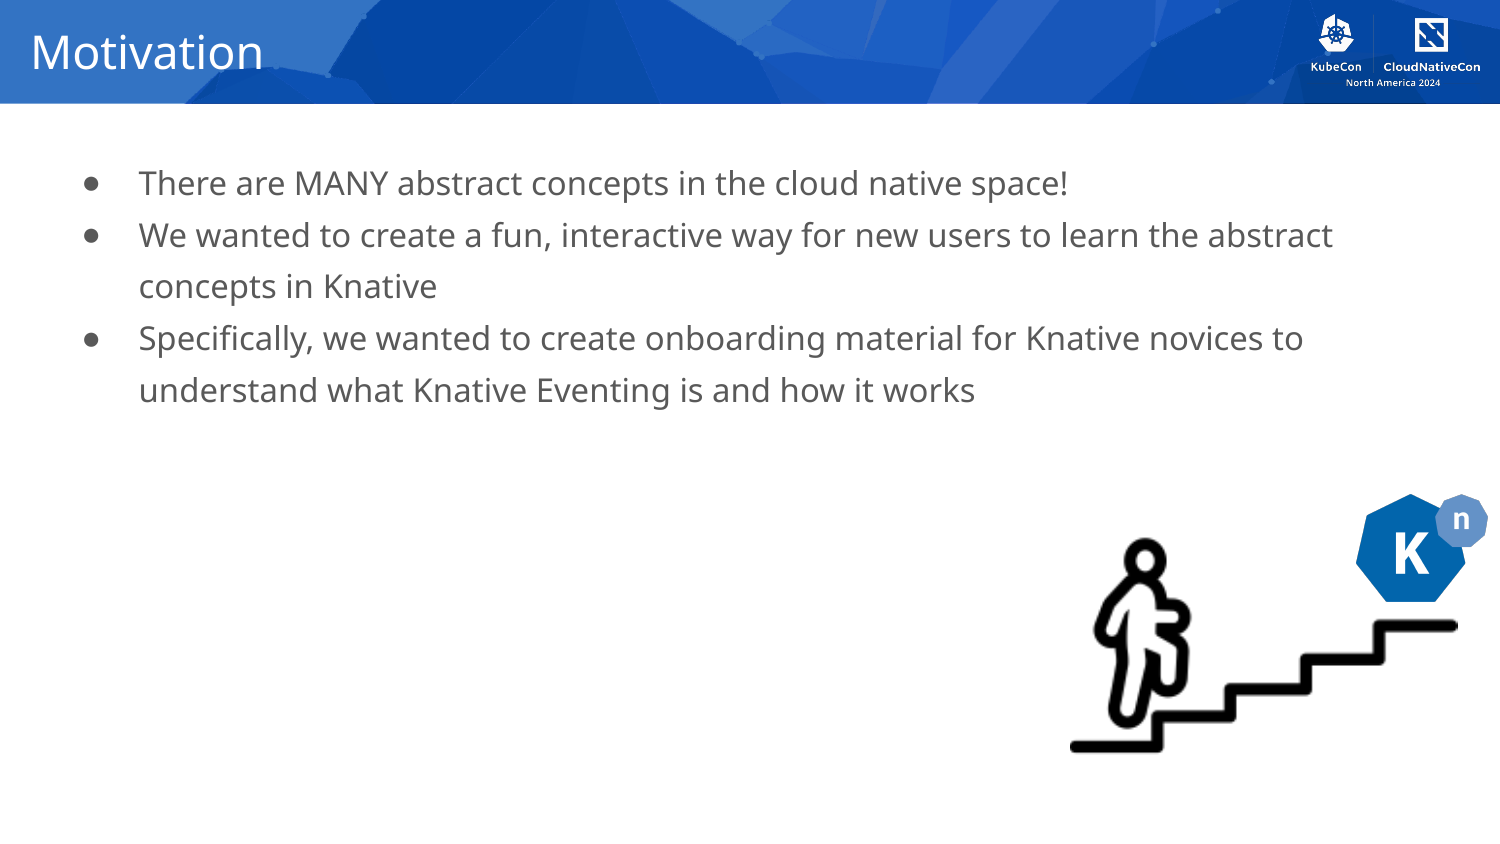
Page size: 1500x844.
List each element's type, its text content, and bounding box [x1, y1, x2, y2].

list There are MANY abstract concepts in the cloud native space! We wanted to create a fun, interactive way for new users to learn the abstract concepts in Knative Specifically, we wanted to create onboarding material for Knative novices to understand what Knative Eventing is and how it works [48, 138, 1458, 790]
title Motivation [14, 4, 1277, 99]
picture [1070, 456, 1488, 844]
picture [1307, 14, 1480, 89]
